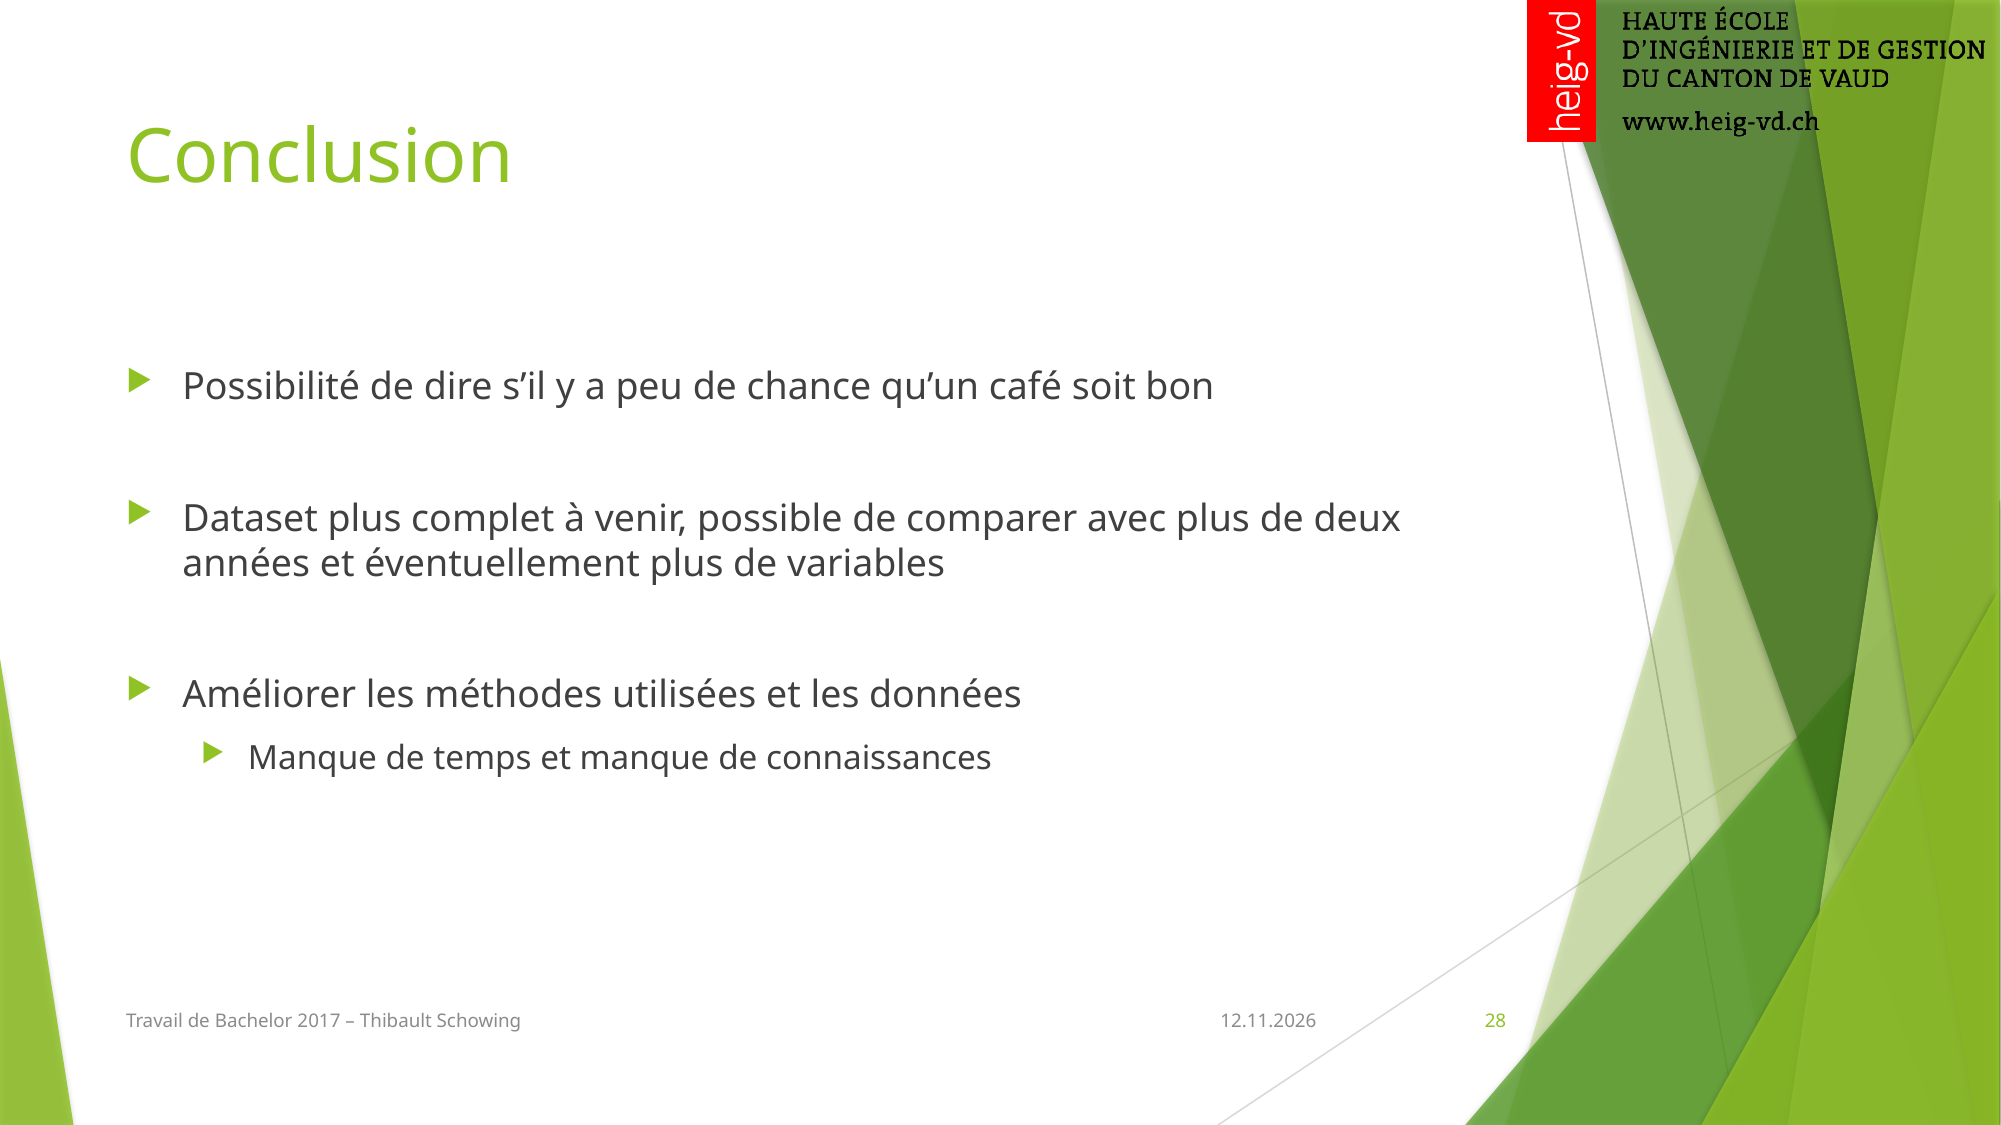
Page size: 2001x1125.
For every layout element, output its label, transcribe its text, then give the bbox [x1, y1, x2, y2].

picture [1527, 0, 1985, 142]
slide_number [1181, 992, 1332, 1051]
list Possibilité de dire s’il y a peu de chance qu’un café soit bon Dataset plus complet à venir, possible de comparer avec plus de deux années et éventuellement plus de variables Améliorer les méthodes utilisées et les données Manque de temps et manque de connaissances [111, 354, 1522, 992]
footer Travail de Bachelor 2017 – Thibault Schowing [111, 992, 1145, 1051]
slide_number 28 [1409, 992, 1522, 1051]
title Conclusion [111, 99, 1522, 317]
